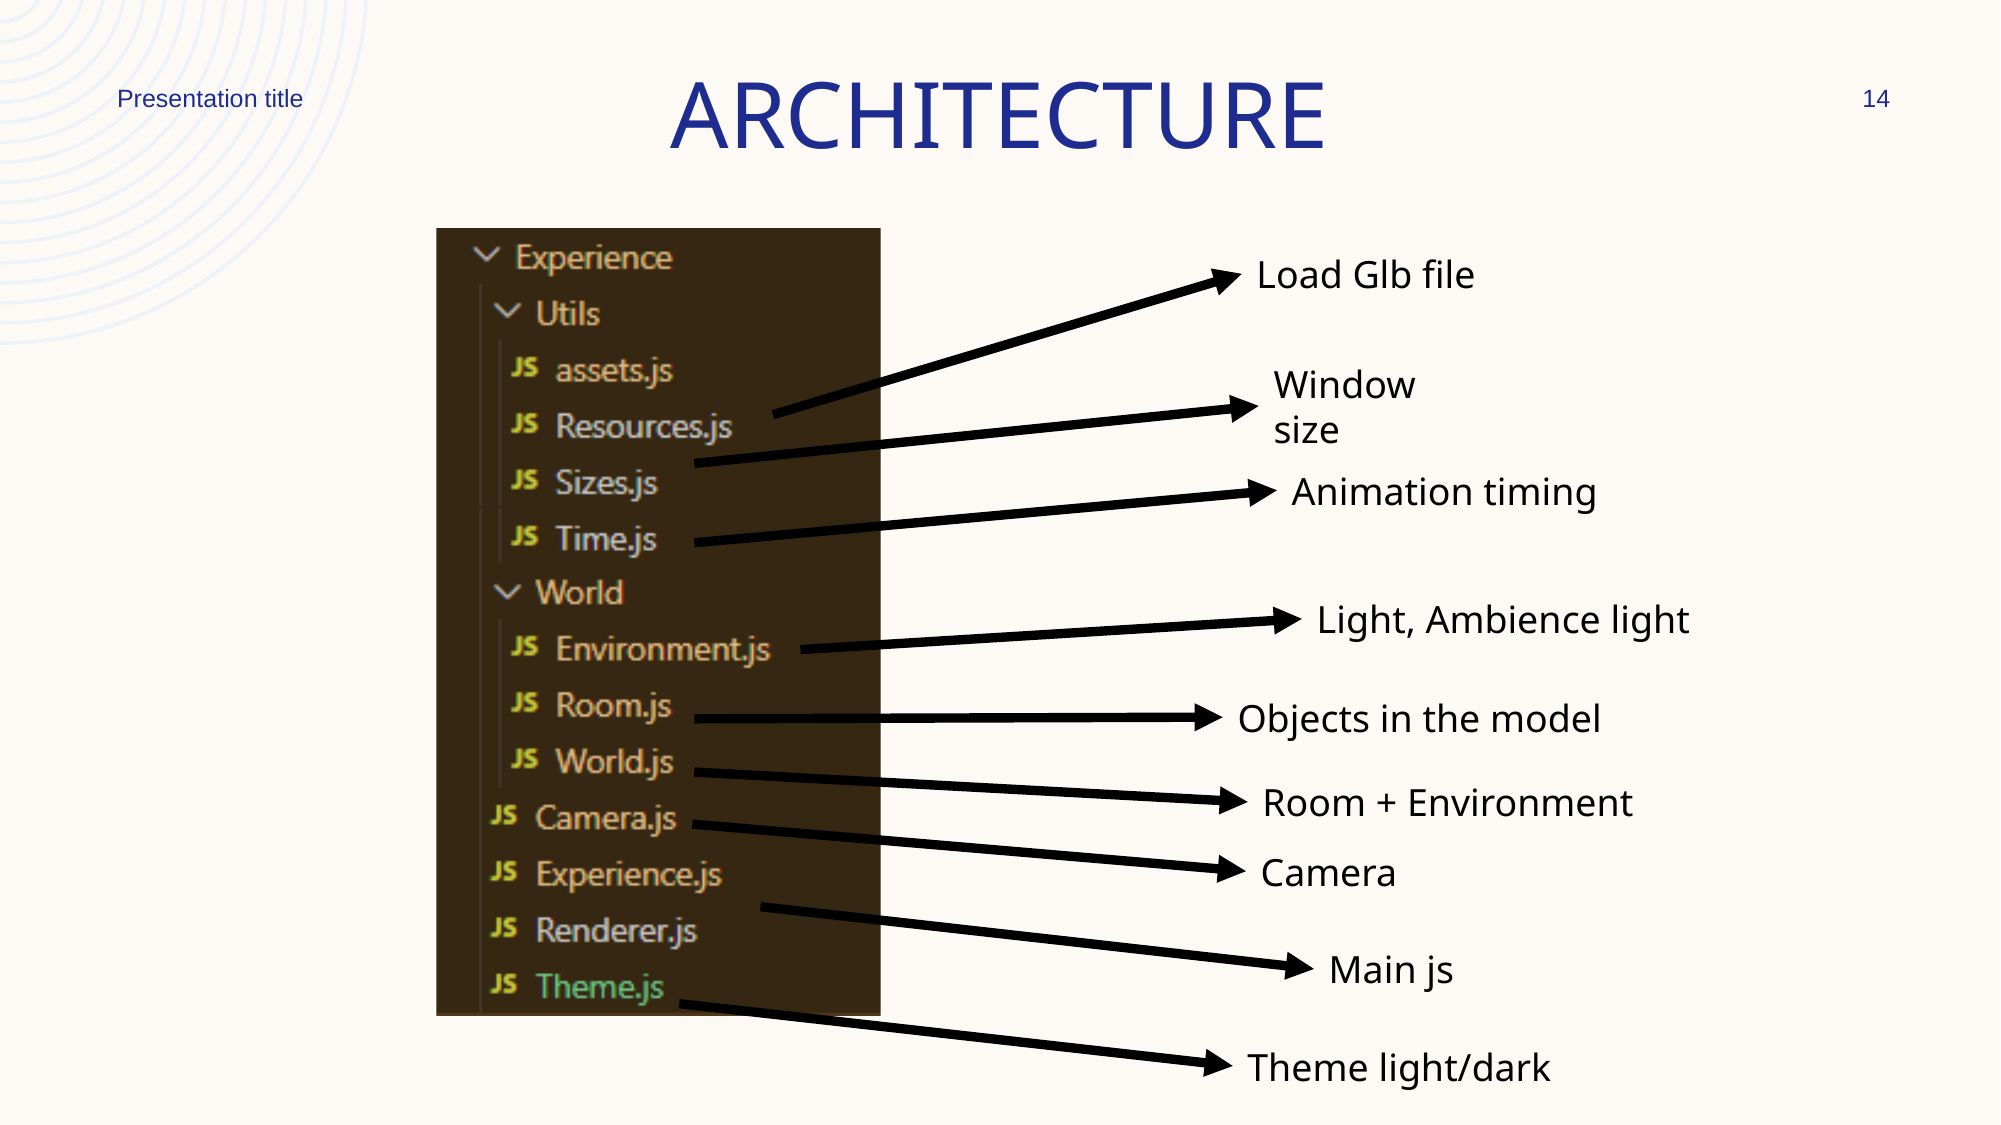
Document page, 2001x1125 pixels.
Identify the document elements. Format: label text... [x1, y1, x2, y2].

text_box Camera [1245, 841, 1416, 902]
text_box Window size [1258, 353, 1500, 459]
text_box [692, 824, 1246, 872]
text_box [772, 274, 1246, 383]
text_box Main js [1313, 939, 1568, 999]
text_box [694, 490, 1277, 543]
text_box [800, 619, 1302, 650]
slide_number 14 [1795, 75, 1958, 120]
footer Presentation title [101, 75, 627, 120]
title architecture [124, 48, 1875, 175]
text_box Theme light/dark [1232, 1036, 1612, 1096]
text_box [694, 772, 1248, 803]
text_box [694, 383, 1259, 464]
picture [436, 227, 881, 1016]
text_box Light, Ambience light [1301, 588, 1707, 649]
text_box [760, 906, 1314, 970]
text_box Room + Environment [1247, 772, 1653, 832]
text_box Animation timing [1276, 460, 1683, 521]
text_box Load Glb file [1241, 243, 1491, 304]
text_box Objects in the model [1222, 687, 1628, 747]
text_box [679, 1003, 1233, 1067]
